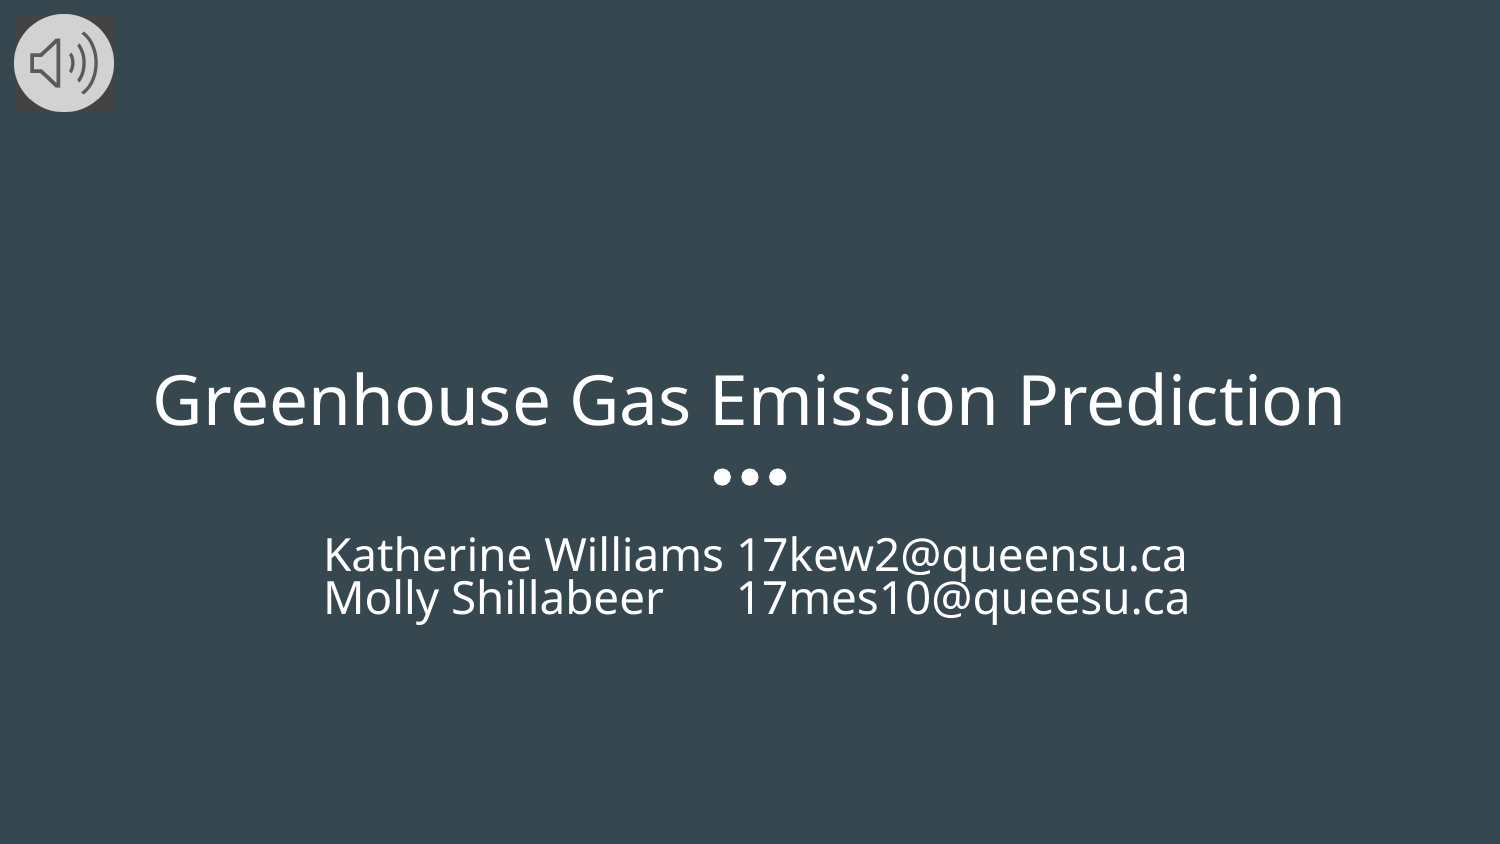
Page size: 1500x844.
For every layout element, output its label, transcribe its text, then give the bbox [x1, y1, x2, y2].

subtitle Katherine Williams 17kew2@queensu.ca Molly Shillabeer 17mes10@queesu.ca [110, 520, 1390, 651]
picture [13, 13, 115, 113]
title Greenhouse Gas Emission Prediction [119, 307, 1381, 455]
